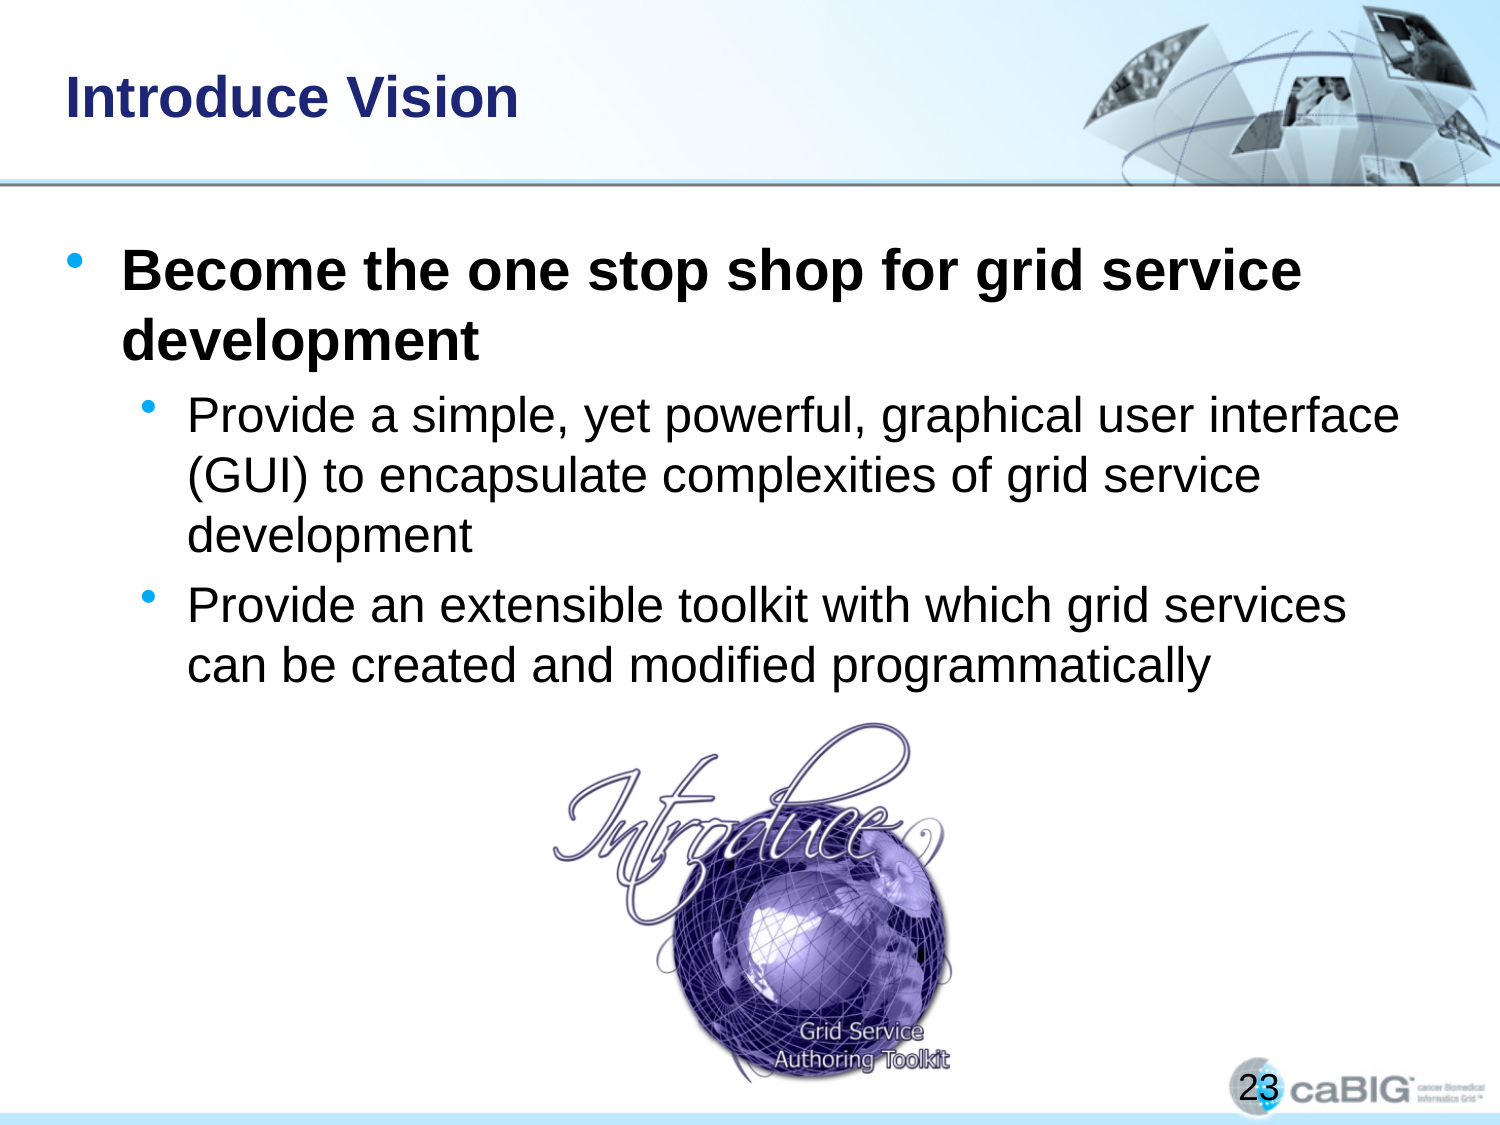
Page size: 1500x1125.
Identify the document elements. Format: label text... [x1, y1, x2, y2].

title Introduce Vision [49, 0, 1176, 188]
picture [0, 0, 1500, 1125]
list Become the one stop shop for grid service development Provide a simple, yet powerful, graphical user interface (GUI) to encapsulate complexities of grid service development Provide an extensible toolkit with which grid services can be created and modified programmatically [49, 224, 1438, 1038]
